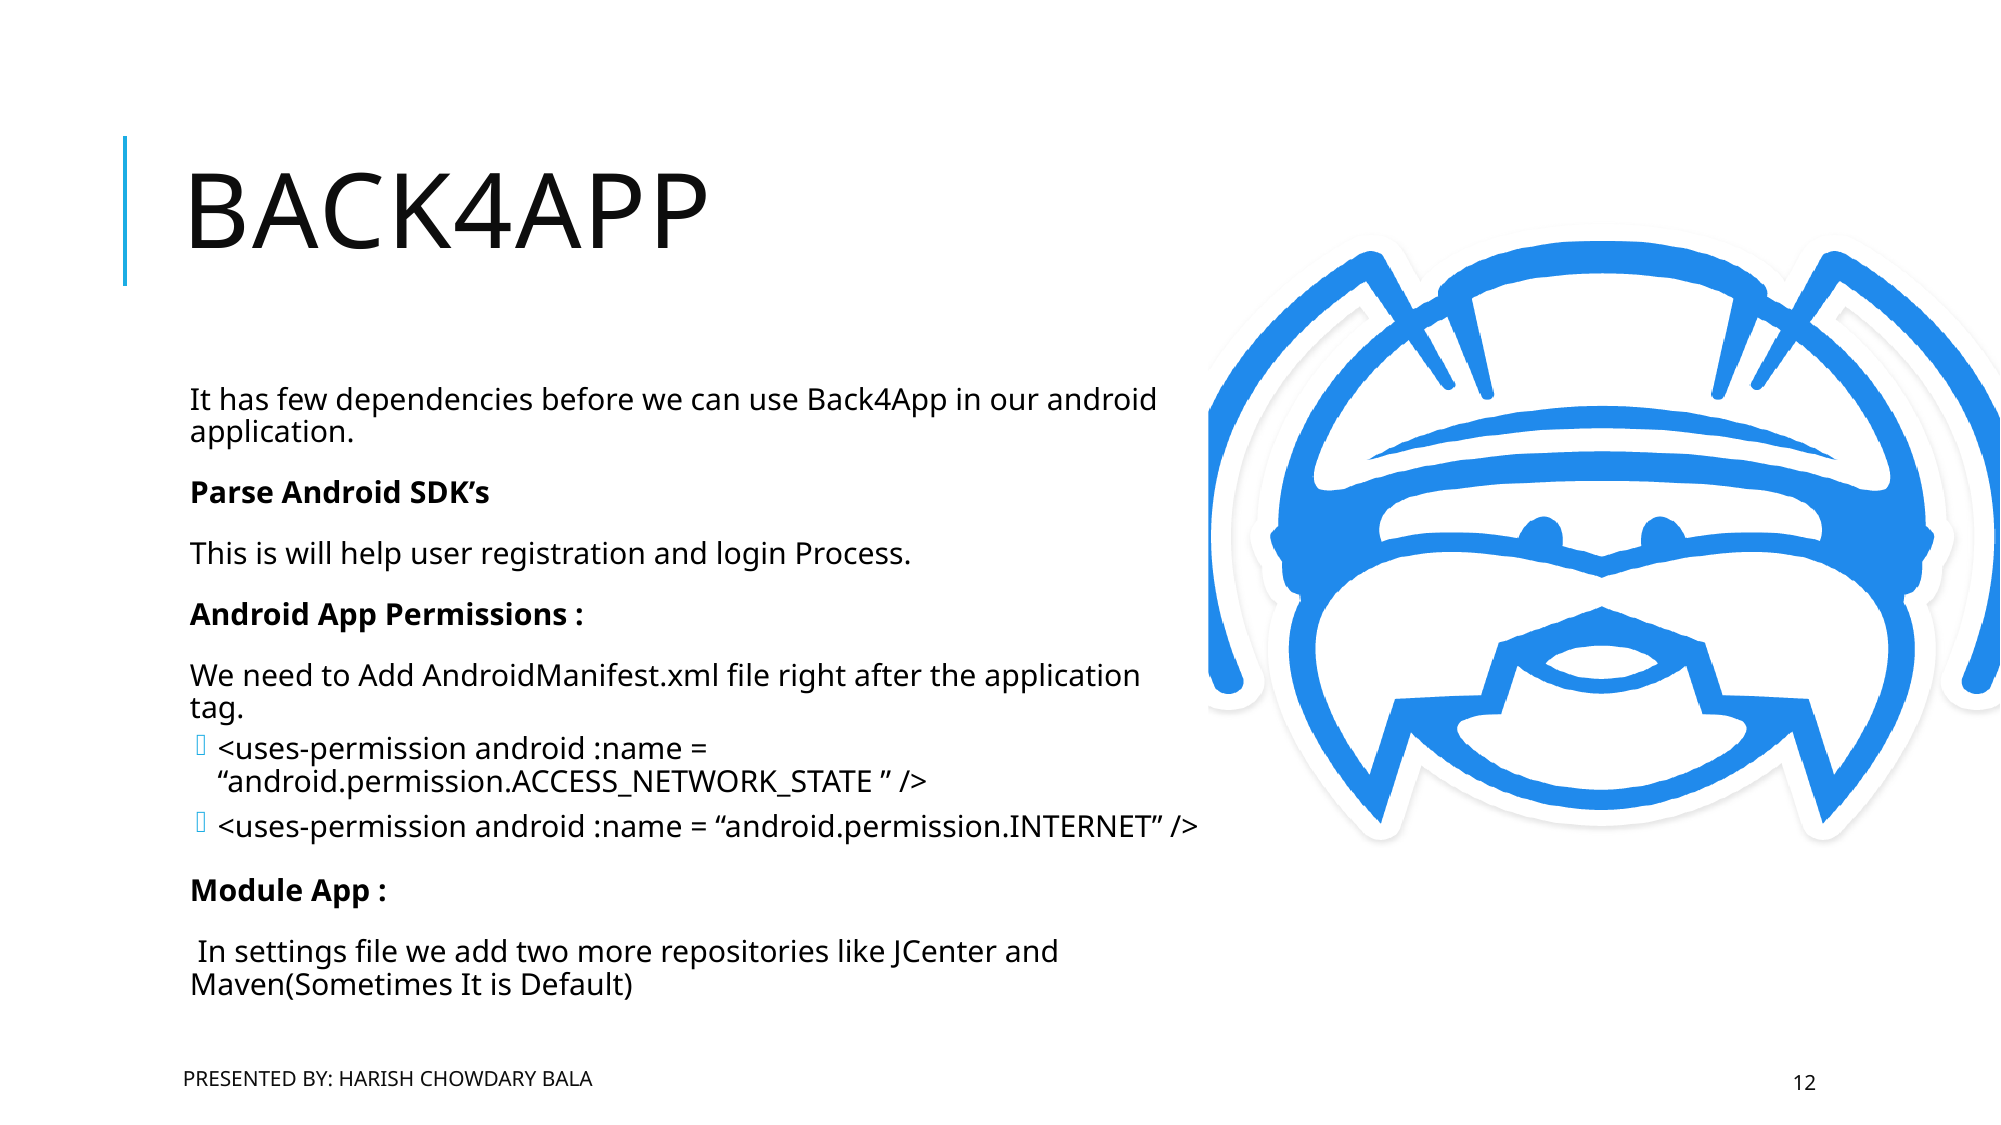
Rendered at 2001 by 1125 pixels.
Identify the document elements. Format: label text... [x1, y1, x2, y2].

picture [1208, 77, 2000, 1005]
list It has few dependencies before we can use Back4App in our android application. Parse Android SDK’s This is will help user registration and login Process. Android App Permissions : We need to Add AndroidManifest.xml file right after the application tag. <uses-permission android :name = “android.permission.ACCESS_NETWORK_STATE ” /> <uses-permission android :name = “android.permission.INTERNET” /> Module App : In settings file we add two more repositories like JCenter and Maven(Sometimes It is Default) [168, 376, 1209, 1037]
slide_number 12 [1777, 1061, 1938, 1107]
title Back4App [168, 96, 1164, 342]
footer Presented by: Harish Chowdary Bala [168, 1056, 1137, 1101]
